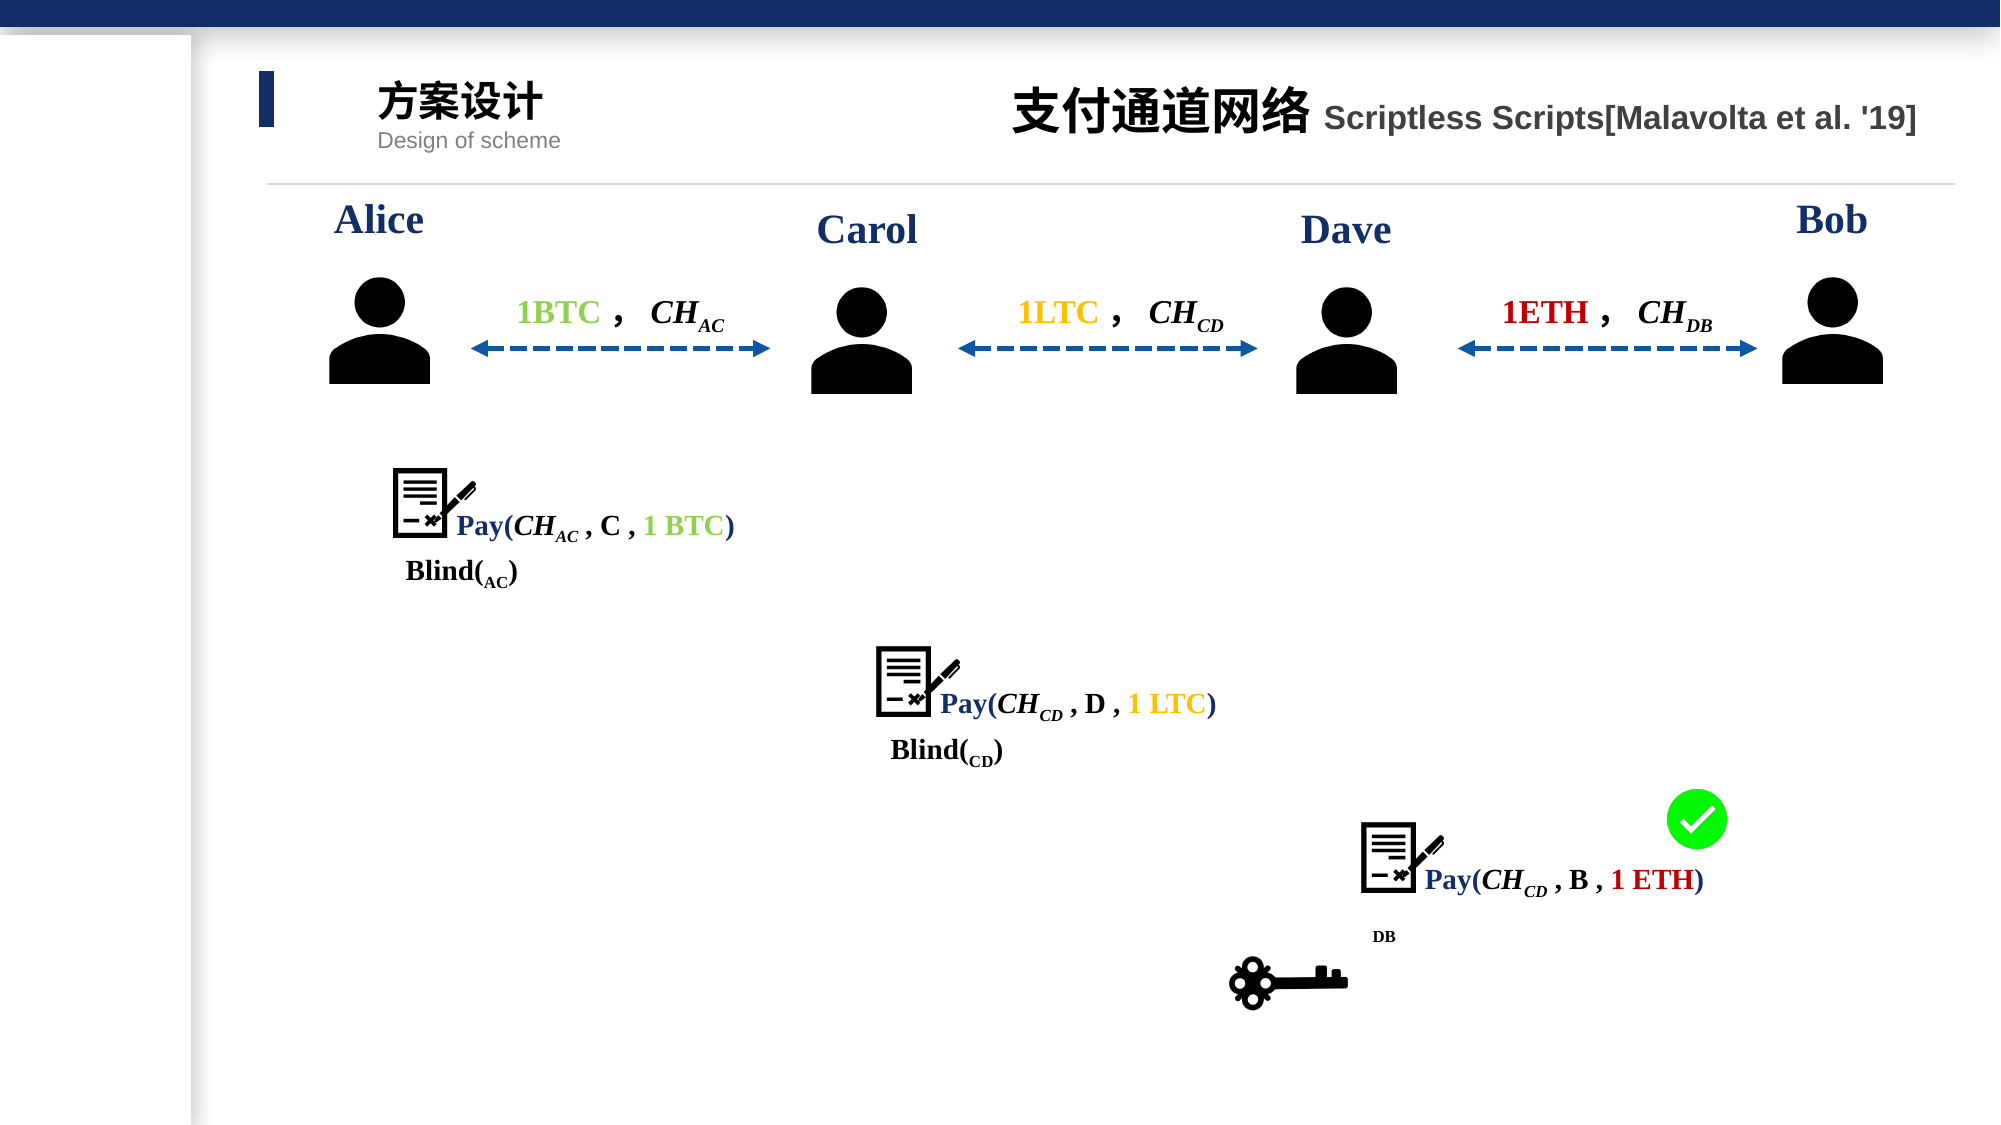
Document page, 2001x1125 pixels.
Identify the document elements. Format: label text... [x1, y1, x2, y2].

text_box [304, 184, 455, 406]
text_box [958, 283, 1258, 349]
text_box [0, 34, 192, 1125]
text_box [470, 283, 771, 349]
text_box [1757, 184, 1908, 406]
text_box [362, 67, 794, 159]
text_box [786, 194, 937, 416]
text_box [1271, 194, 1422, 416]
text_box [1457, 283, 1758, 349]
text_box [861, 639, 1235, 728]
text_box 支付通道网络Scriptless Scripts[Malavolta et al. '19] [600, 42, 1933, 147]
picture [1208, 905, 1363, 1060]
picture [1659, 781, 1735, 857]
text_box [1346, 815, 1723, 904]
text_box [378, 461, 753, 550]
text_box [0, 0, 2000, 28]
